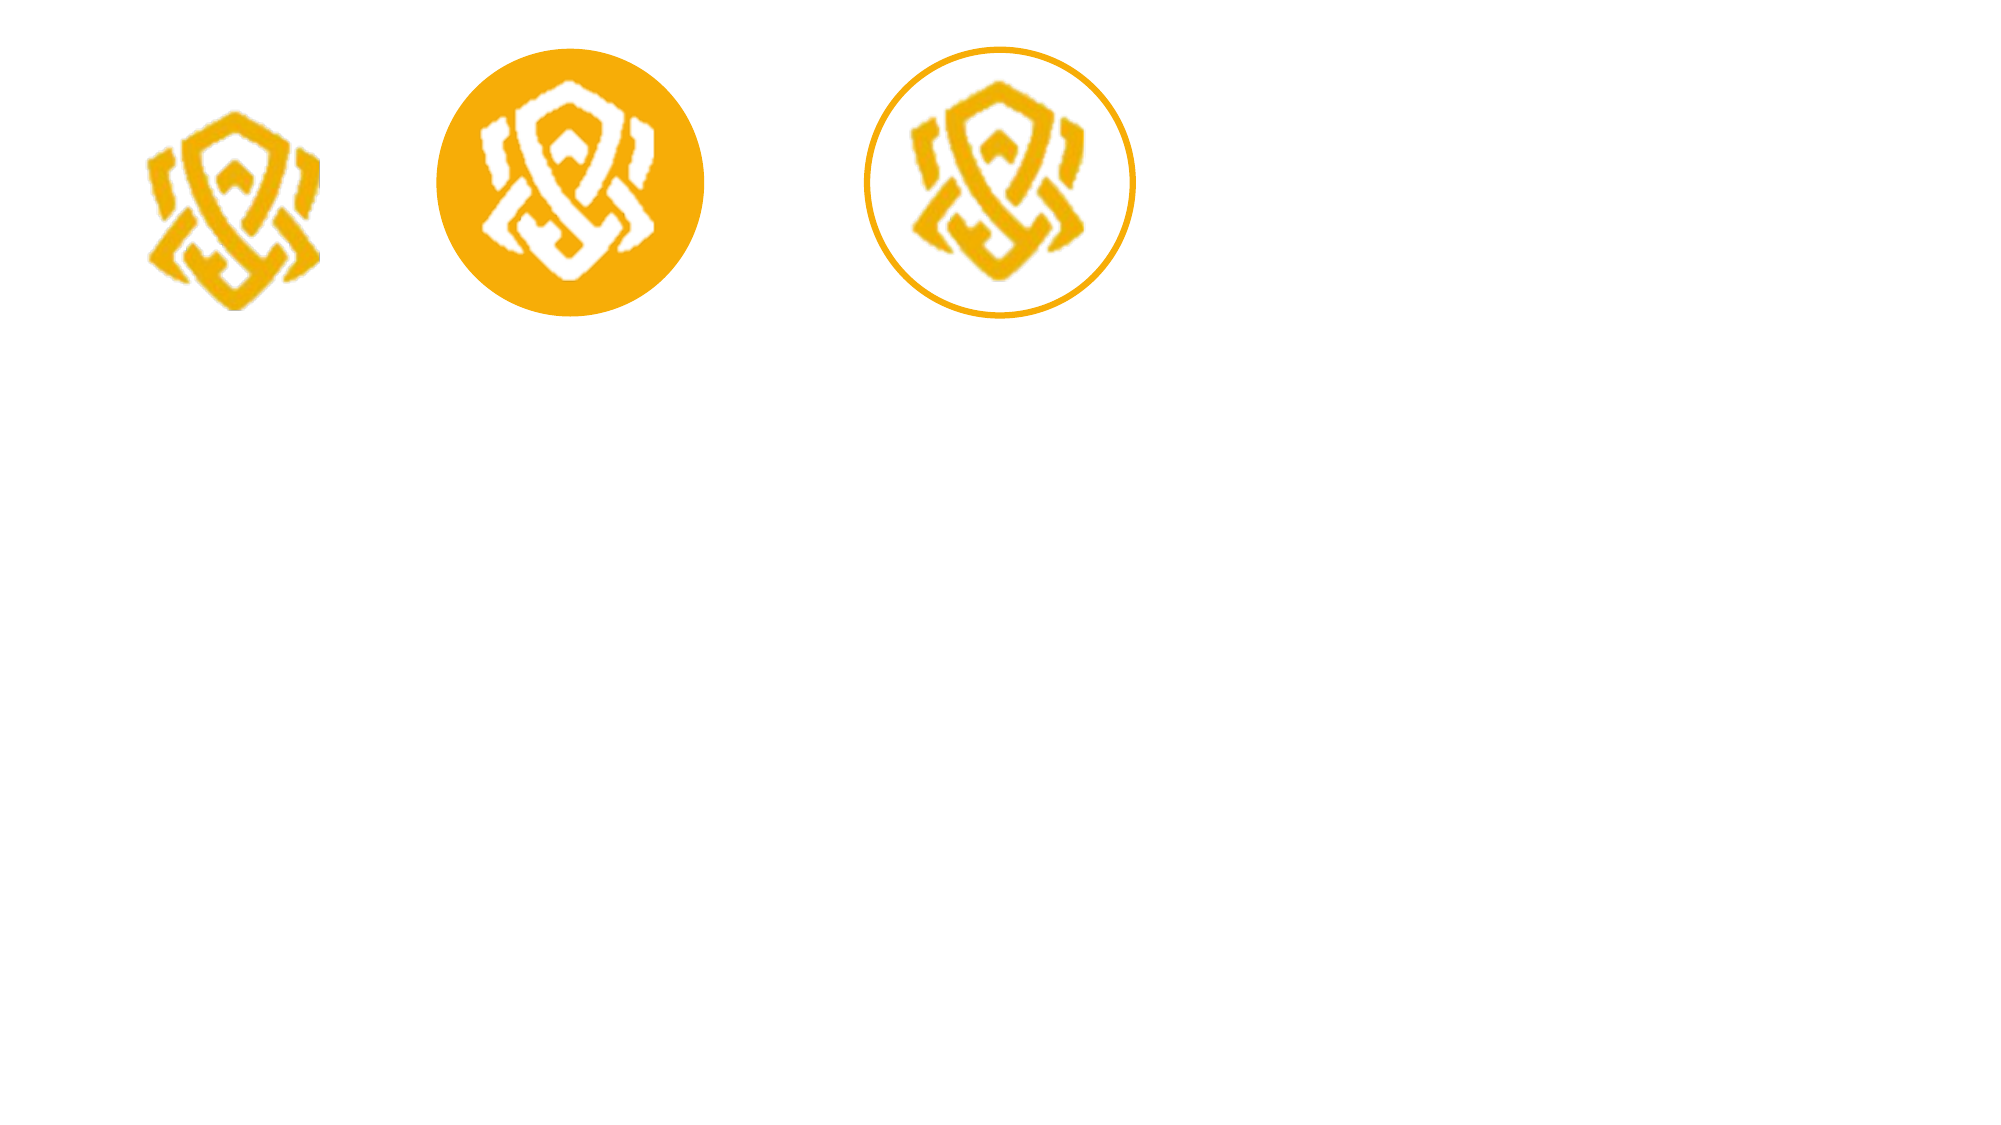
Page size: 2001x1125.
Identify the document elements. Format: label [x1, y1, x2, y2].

text_box [437, 49, 704, 316]
picture [141, 105, 331, 322]
text_box [867, 49, 1133, 316]
